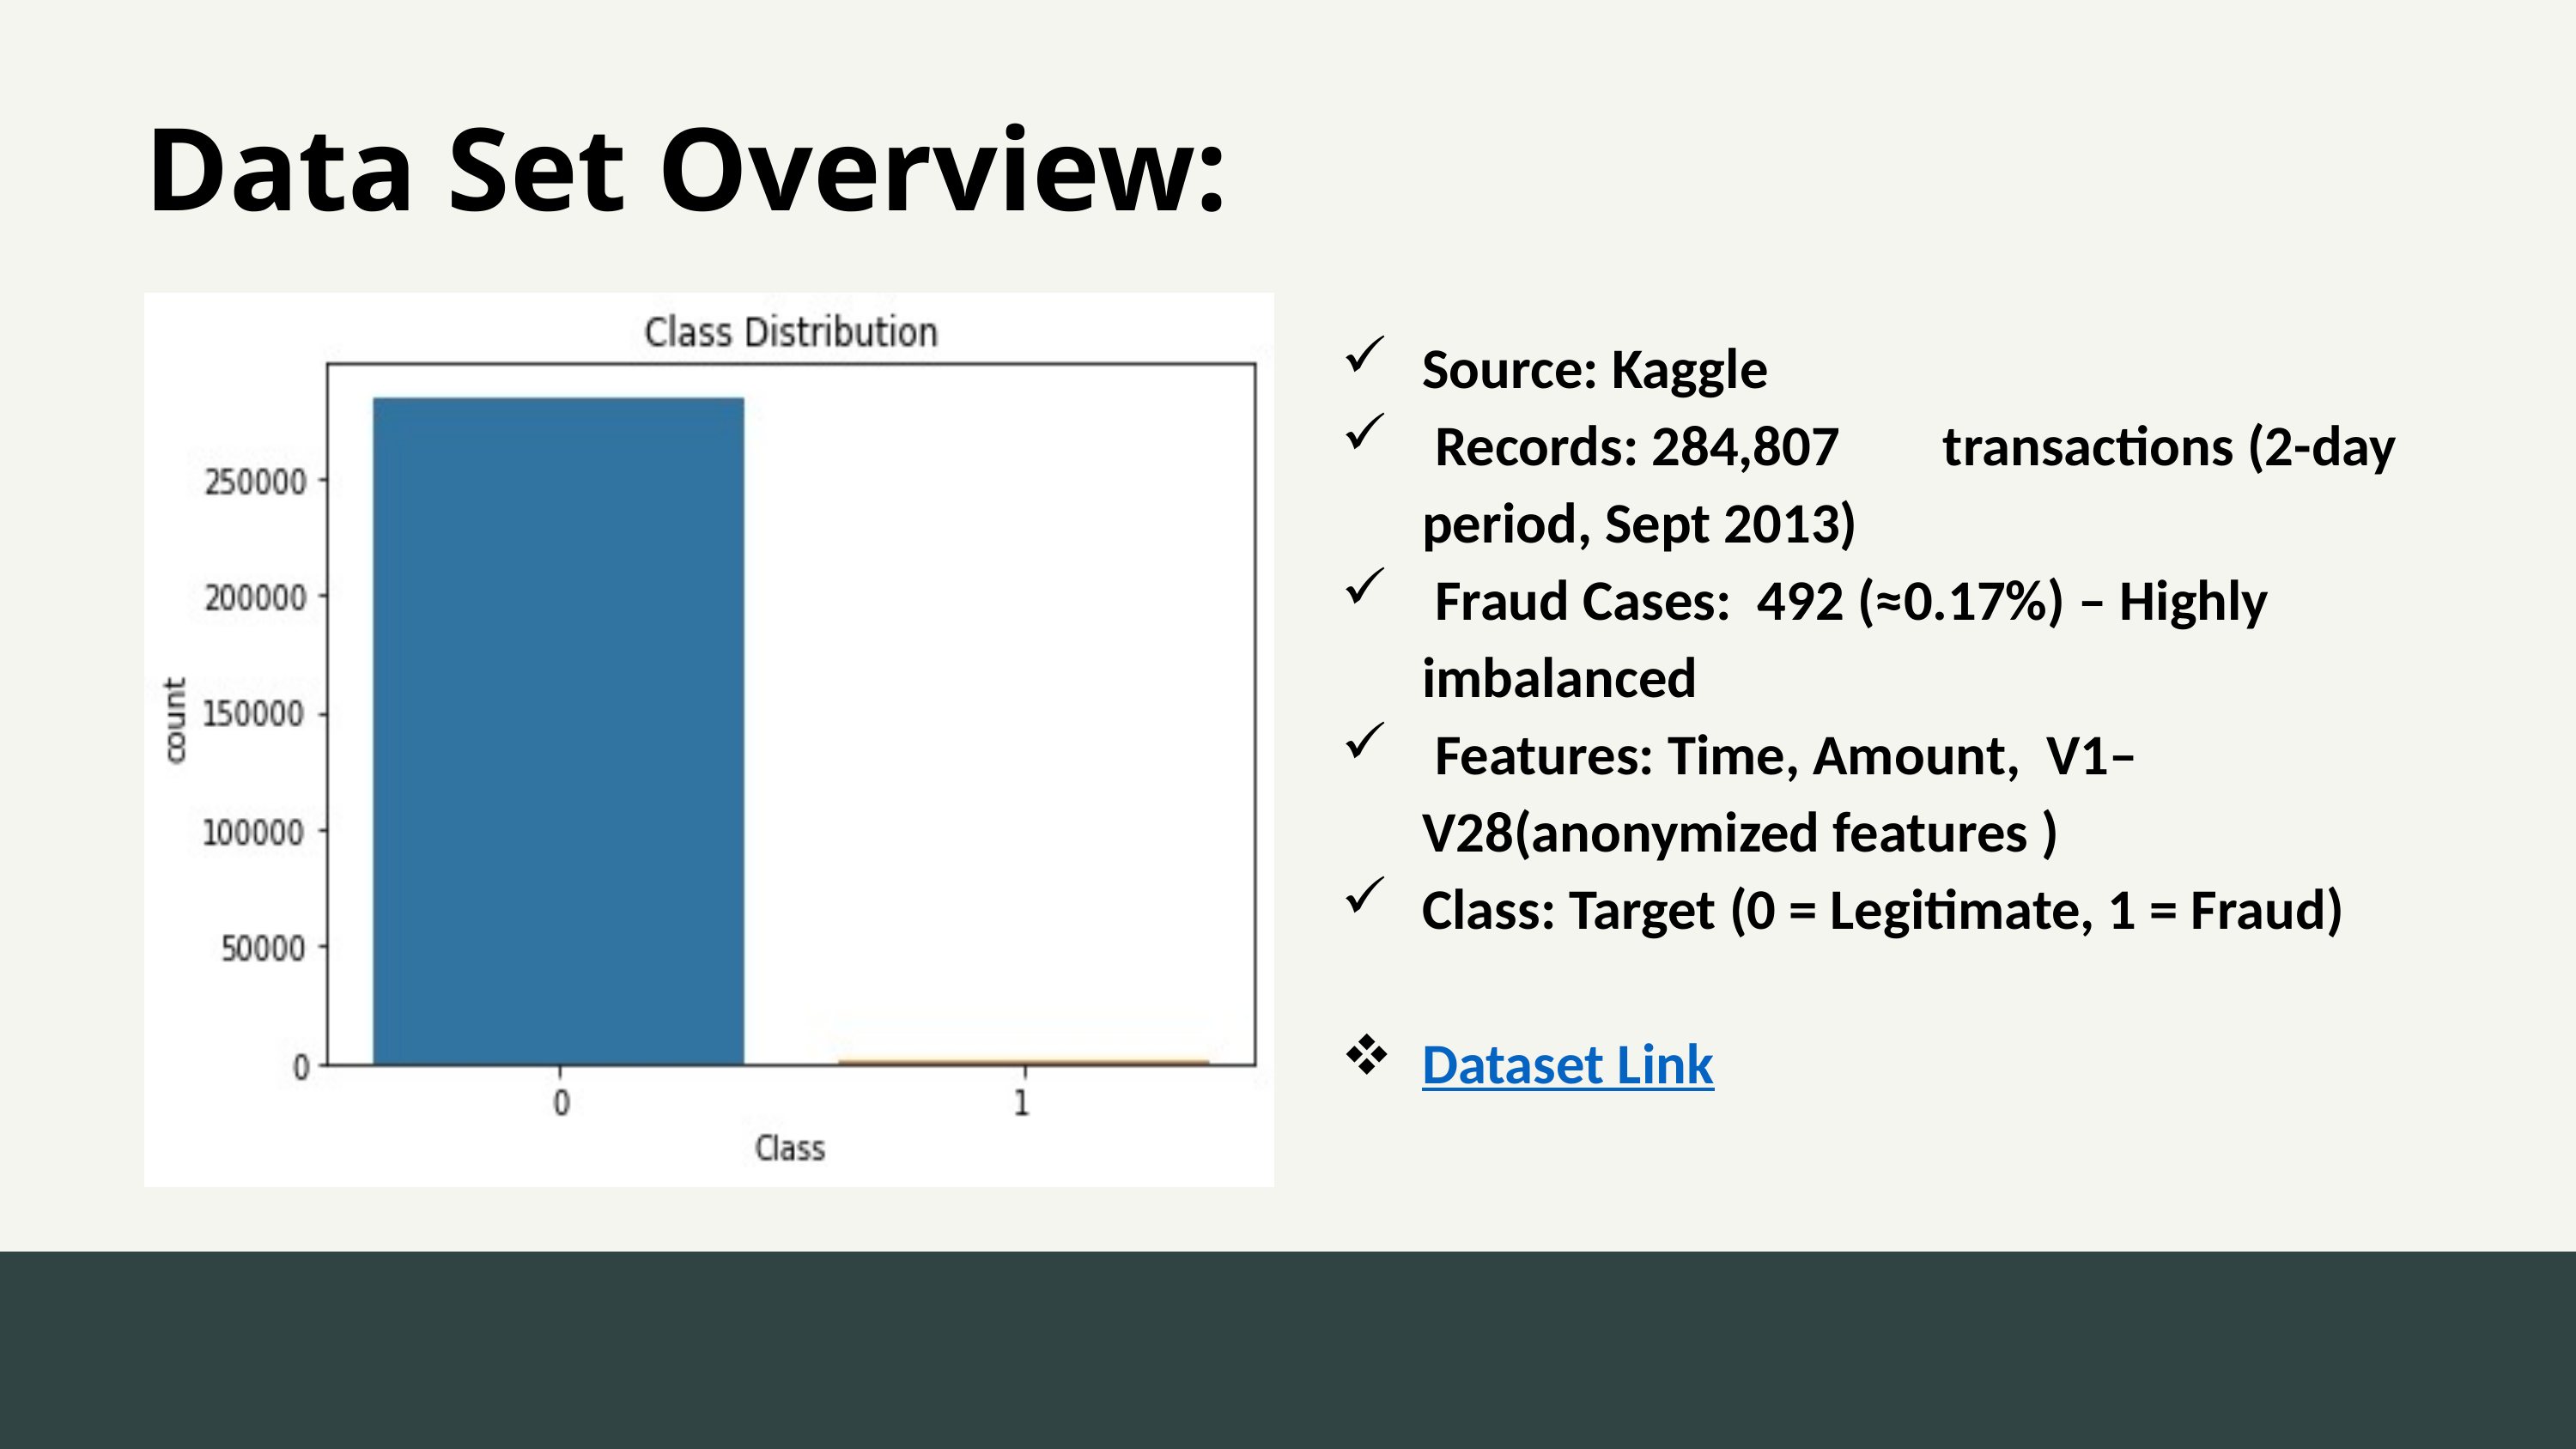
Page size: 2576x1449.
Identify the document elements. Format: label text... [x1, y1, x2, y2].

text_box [171, 323, 2501, 1167]
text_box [0, 1252, 2576, 1449]
picture [144, 293, 1274, 1187]
text_box Data Set Overview: [144, 73, 1274, 234]
